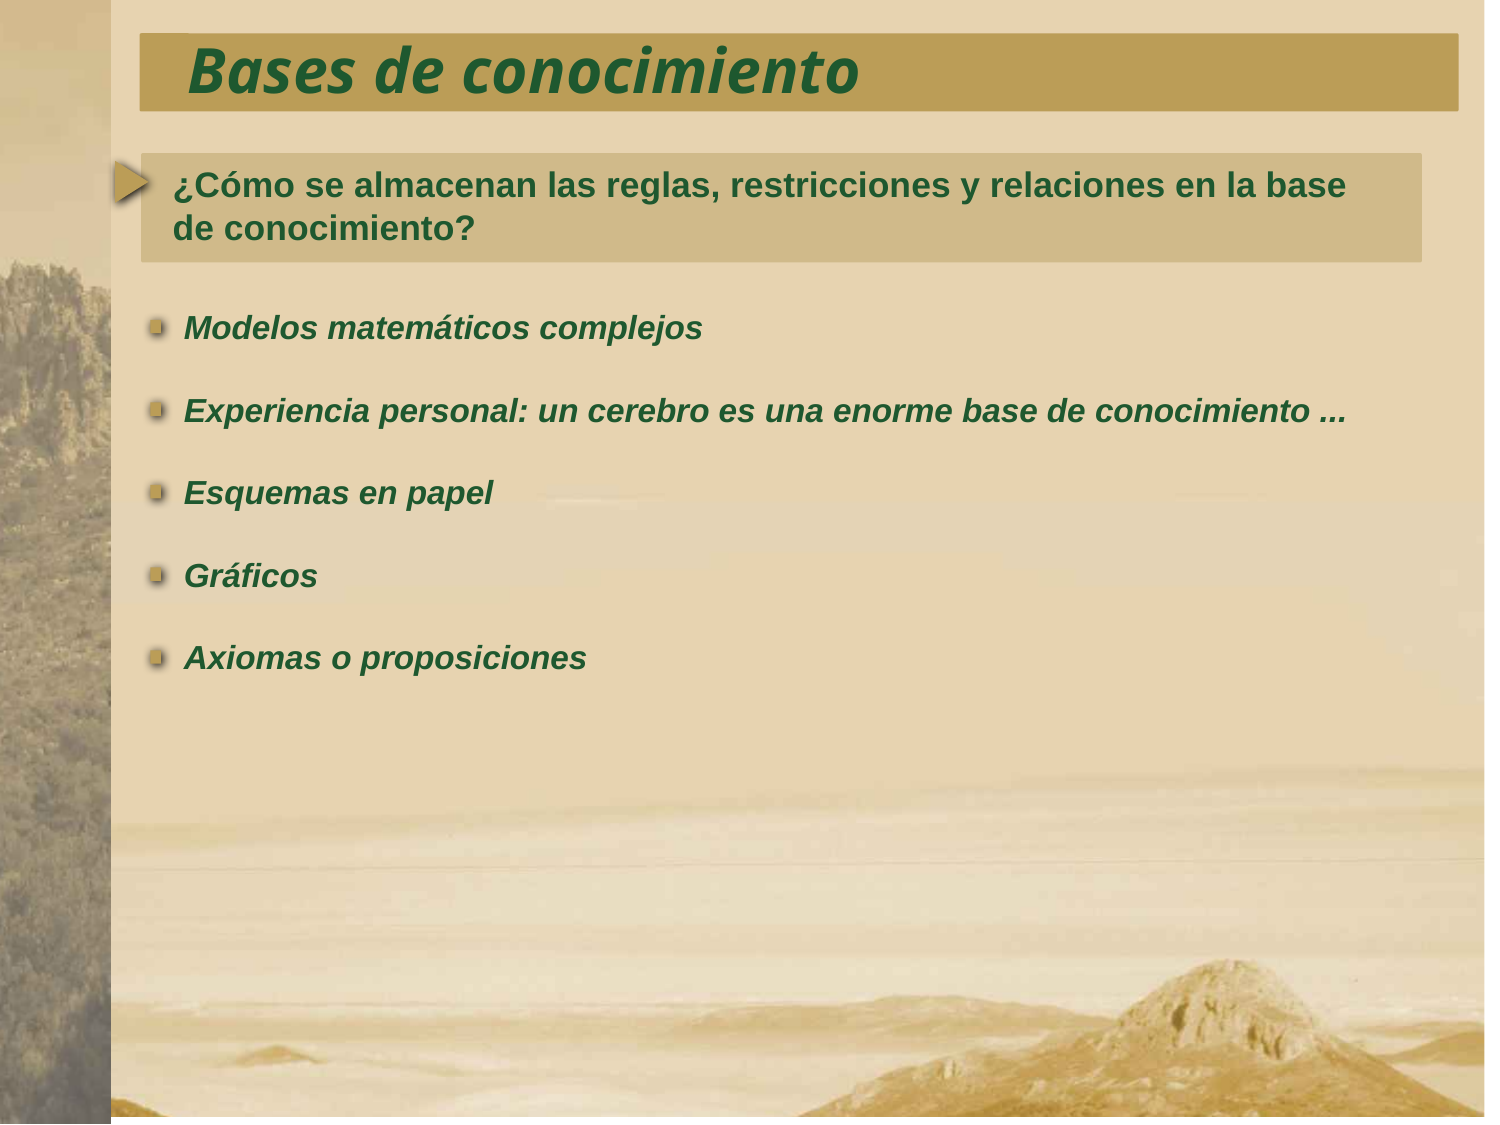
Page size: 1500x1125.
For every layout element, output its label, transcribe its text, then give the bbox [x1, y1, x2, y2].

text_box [149, 385, 1471, 438]
text_box Bases de conocimiento [172, 23, 1427, 114]
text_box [149, 303, 1471, 355]
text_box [149, 550, 1471, 603]
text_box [149, 468, 1471, 521]
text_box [149, 633, 1471, 686]
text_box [114, 152, 1423, 263]
picture [0, 0, 1485, 1124]
